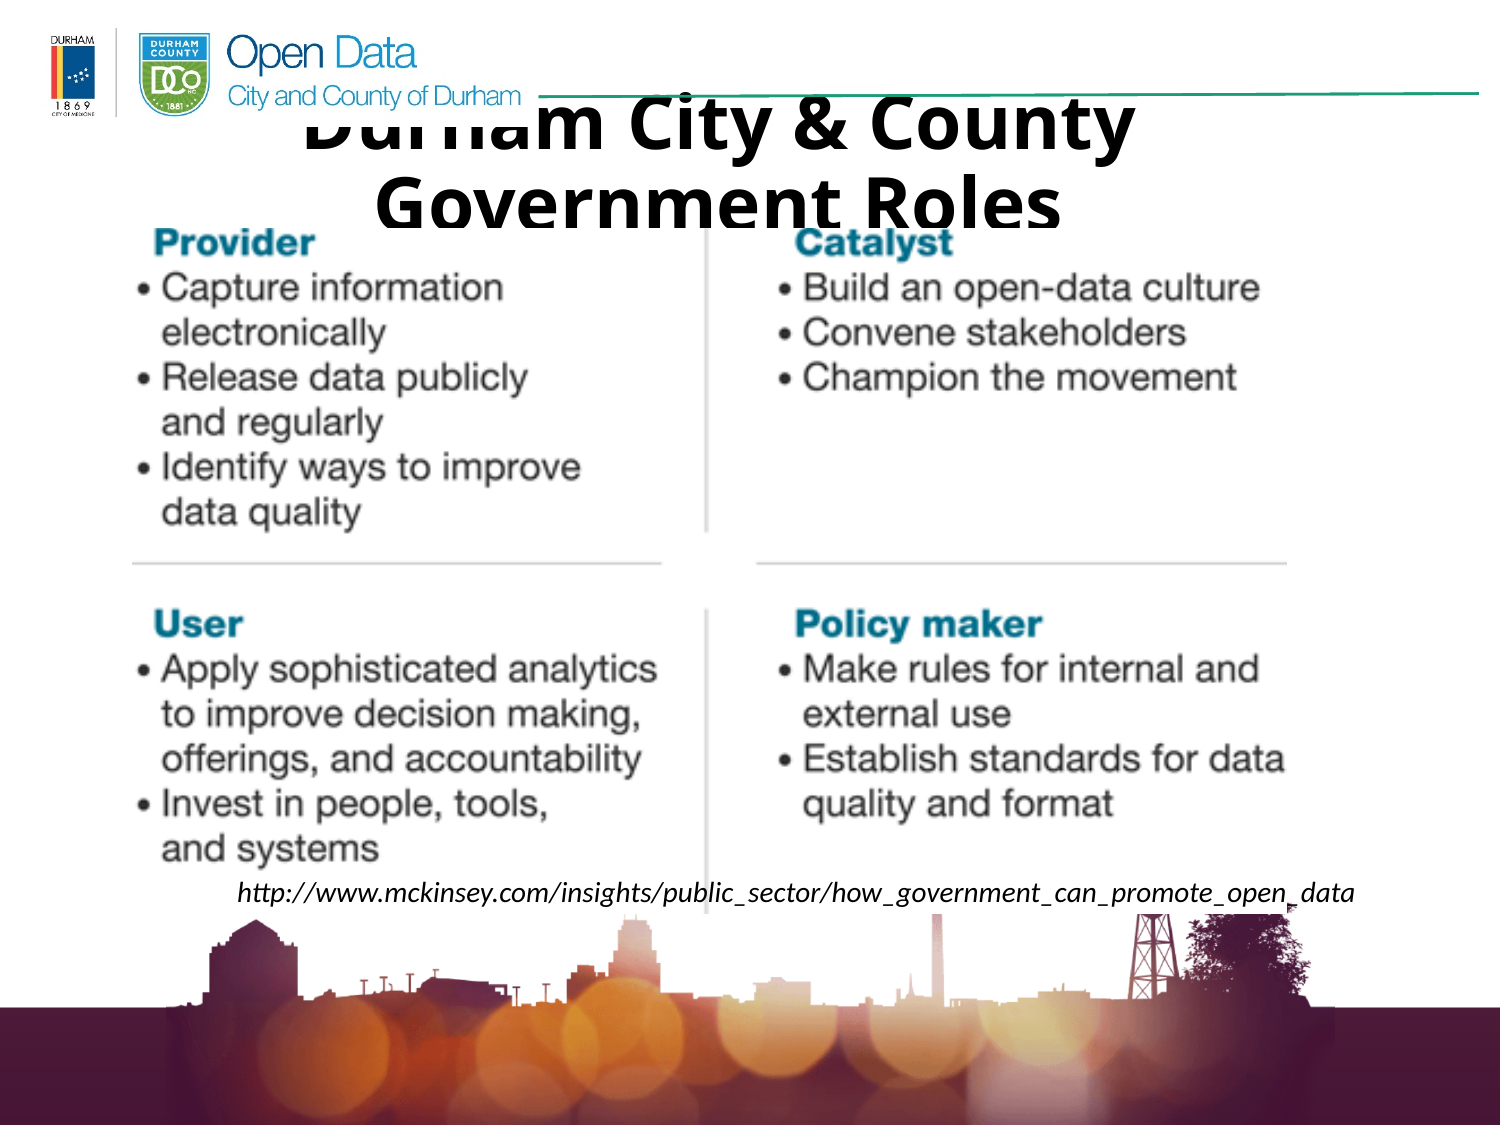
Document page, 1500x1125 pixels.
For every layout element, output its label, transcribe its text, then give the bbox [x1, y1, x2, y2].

title Durham City & County Government Roles [43, 127, 1394, 213]
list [132, 228, 1287, 915]
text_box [41, 19, 1479, 127]
picture [0, 856, 1500, 1125]
text_box http://www.mckinsey.com/insights/public_sector/how_government_can_promote_open_data [134, 866, 1460, 917]
